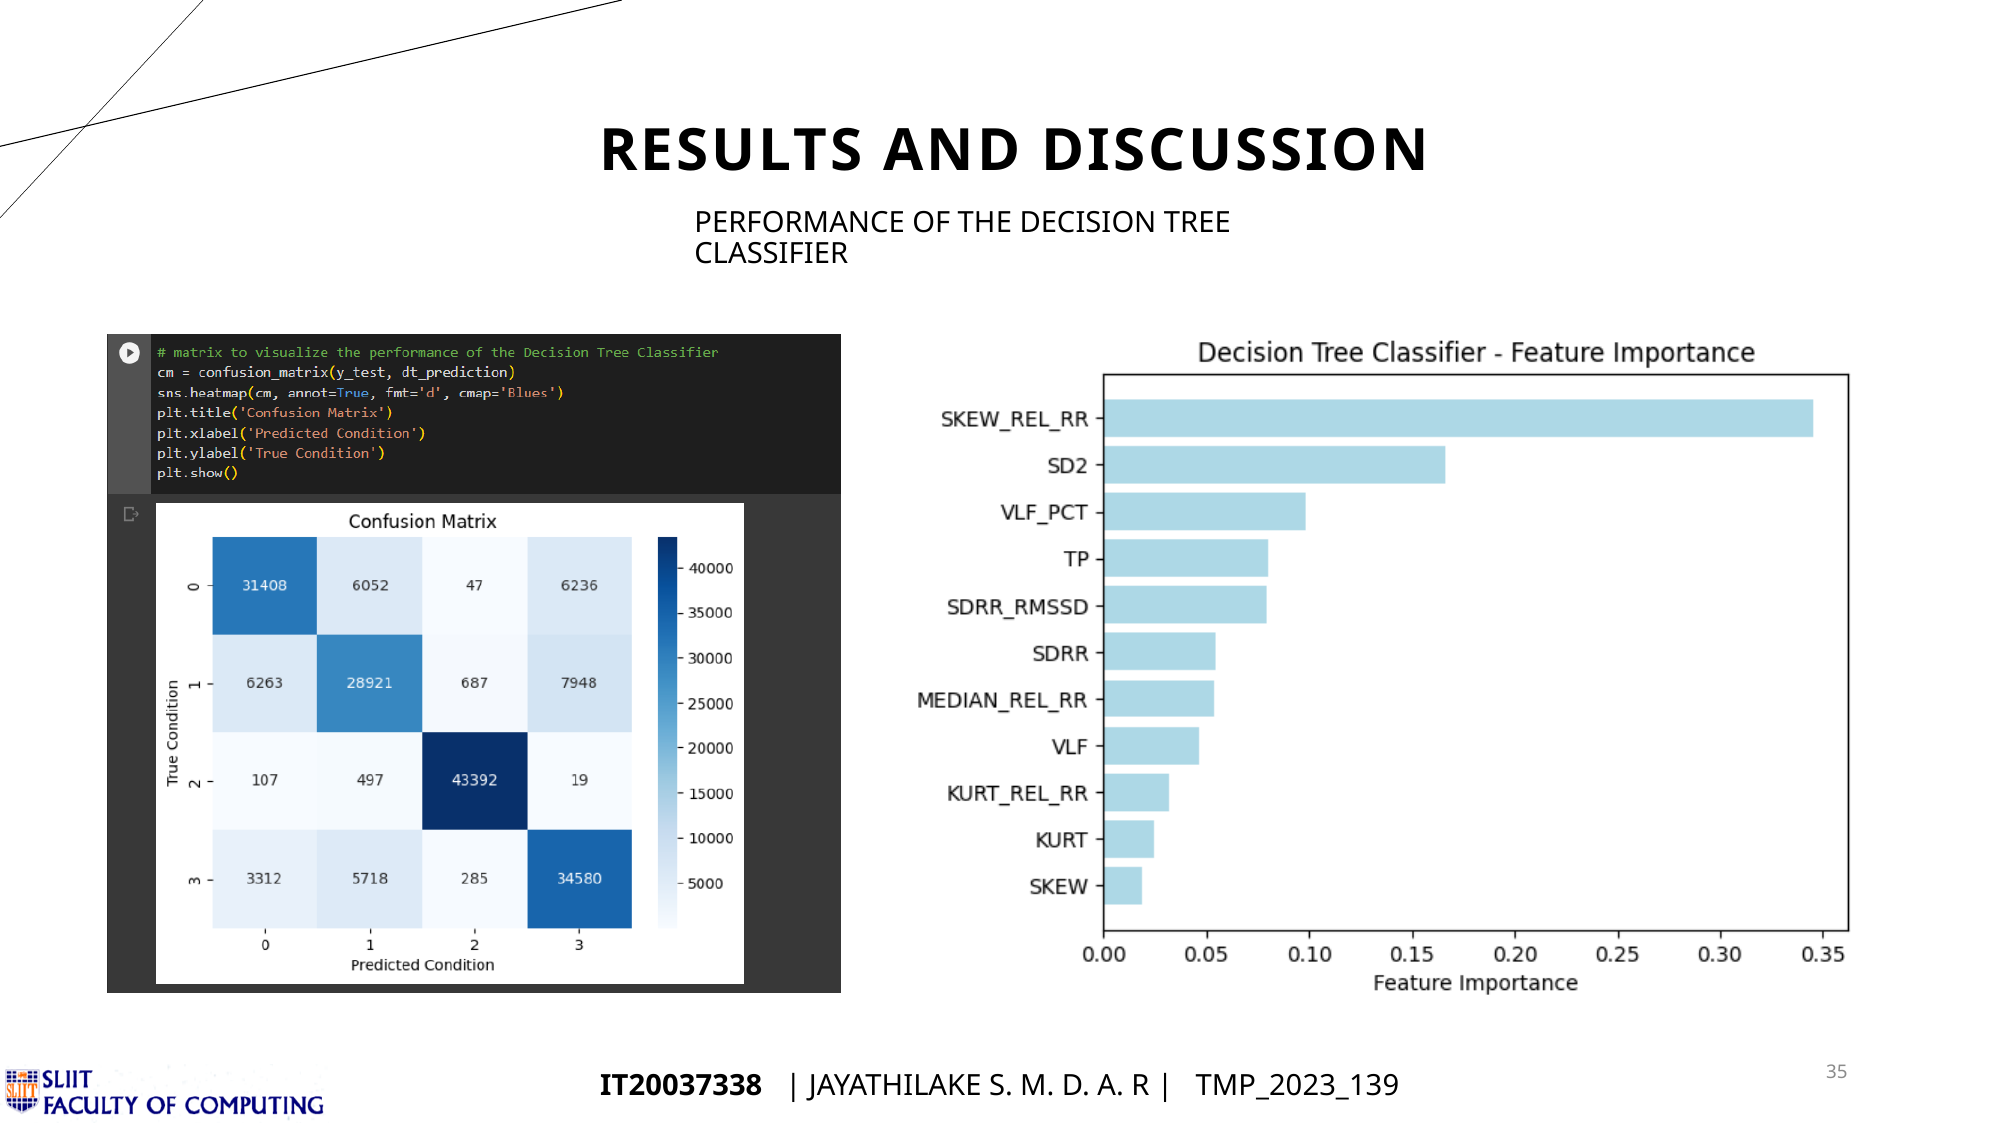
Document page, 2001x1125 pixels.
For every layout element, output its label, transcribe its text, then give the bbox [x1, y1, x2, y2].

picture [0, 1064, 329, 1123]
picture [107, 334, 841, 993]
slide_number 35 [1412, 1042, 1863, 1103]
title Results and discussion [548, 101, 1480, 203]
picture [902, 326, 1863, 1010]
text_box PERFORMANCE OF THE DECISION TREE CLASSIFIER [679, 203, 1383, 274]
text_box IT20037338 | JAYATHILAKE S. M. D. A. R | TMP_2023_139 [411, 1050, 1589, 1121]
